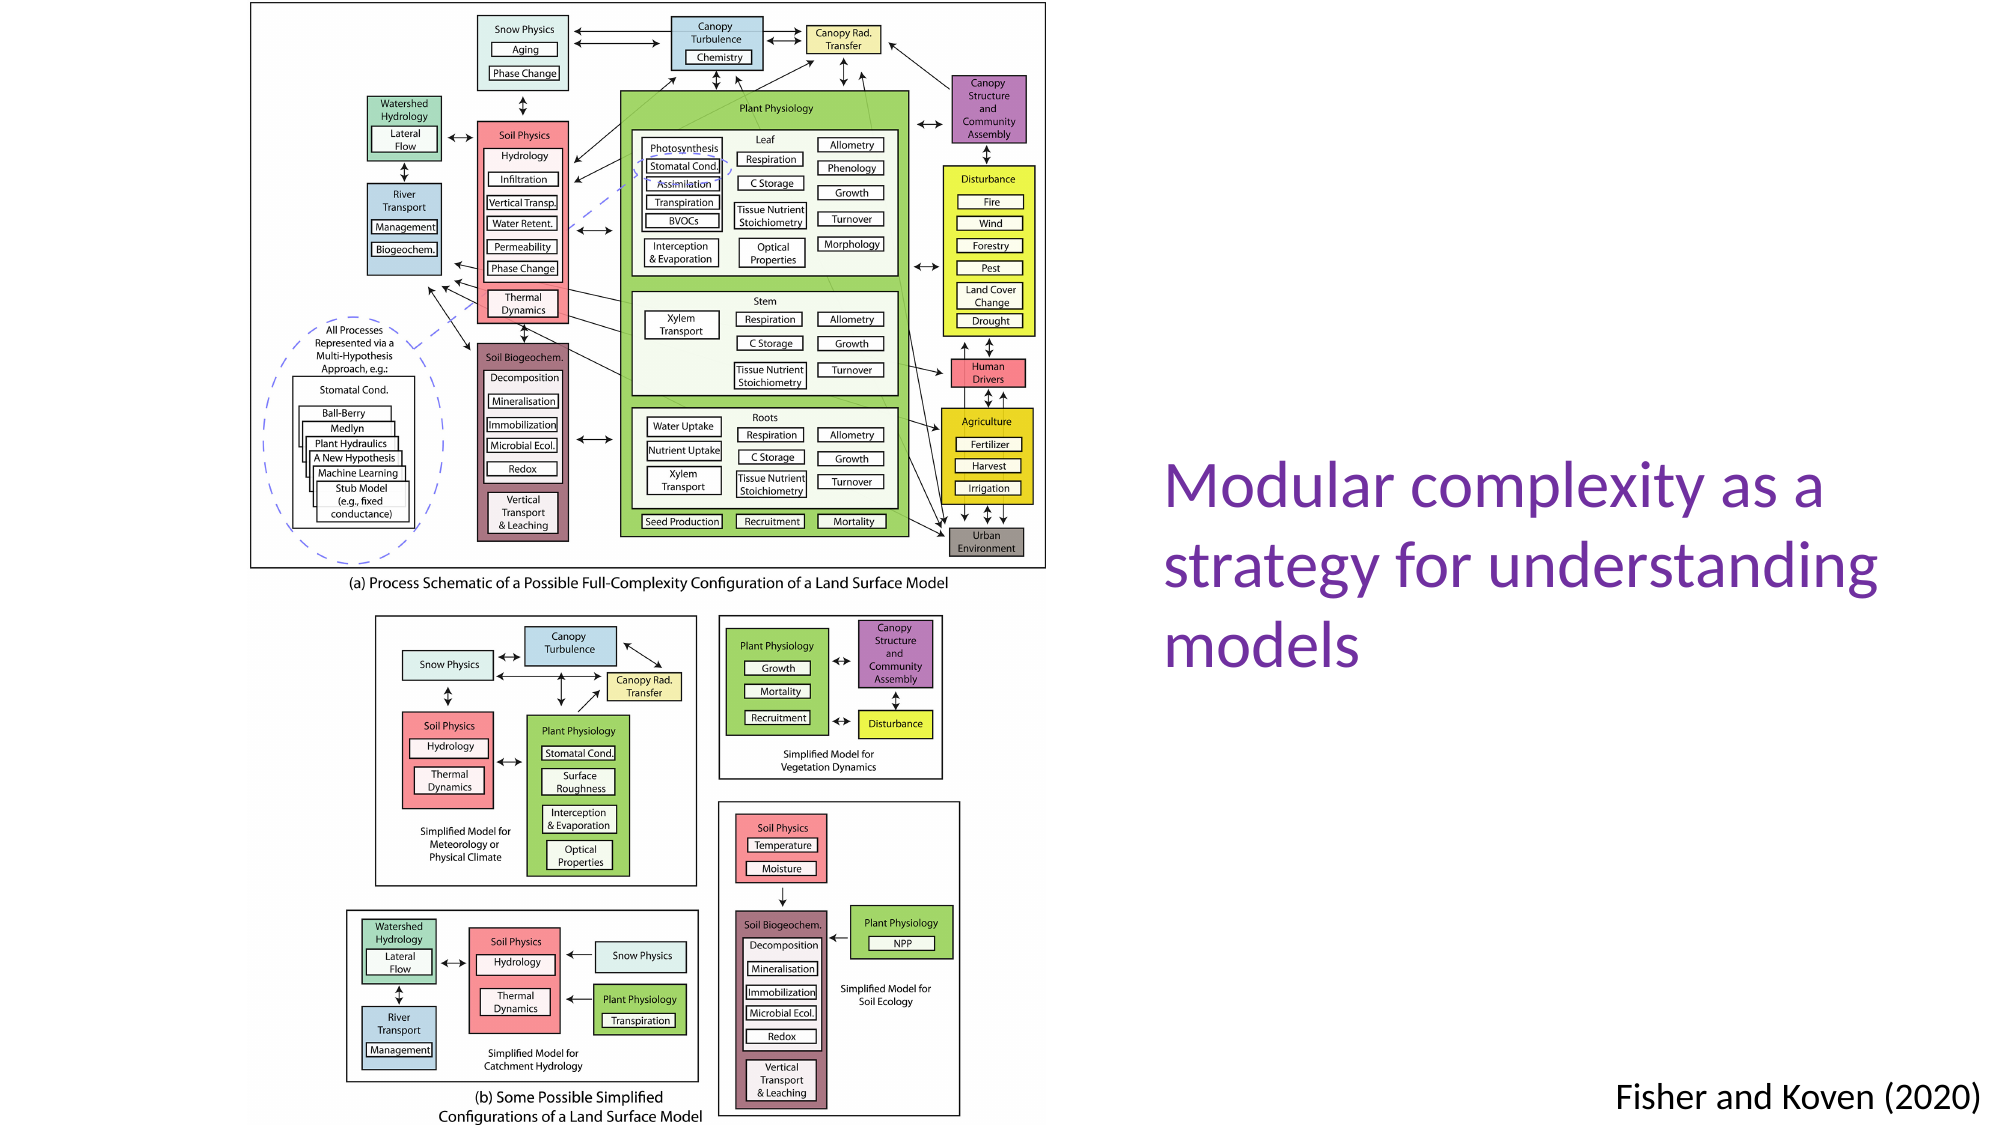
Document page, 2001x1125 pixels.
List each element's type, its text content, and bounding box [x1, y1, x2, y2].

text_box Fisher and Koven (2020) [1600, 1064, 1998, 1125]
text_box Modular complexity as a strategy for understanding models [1148, 433, 1971, 689]
picture [247, 0, 1046, 1125]
